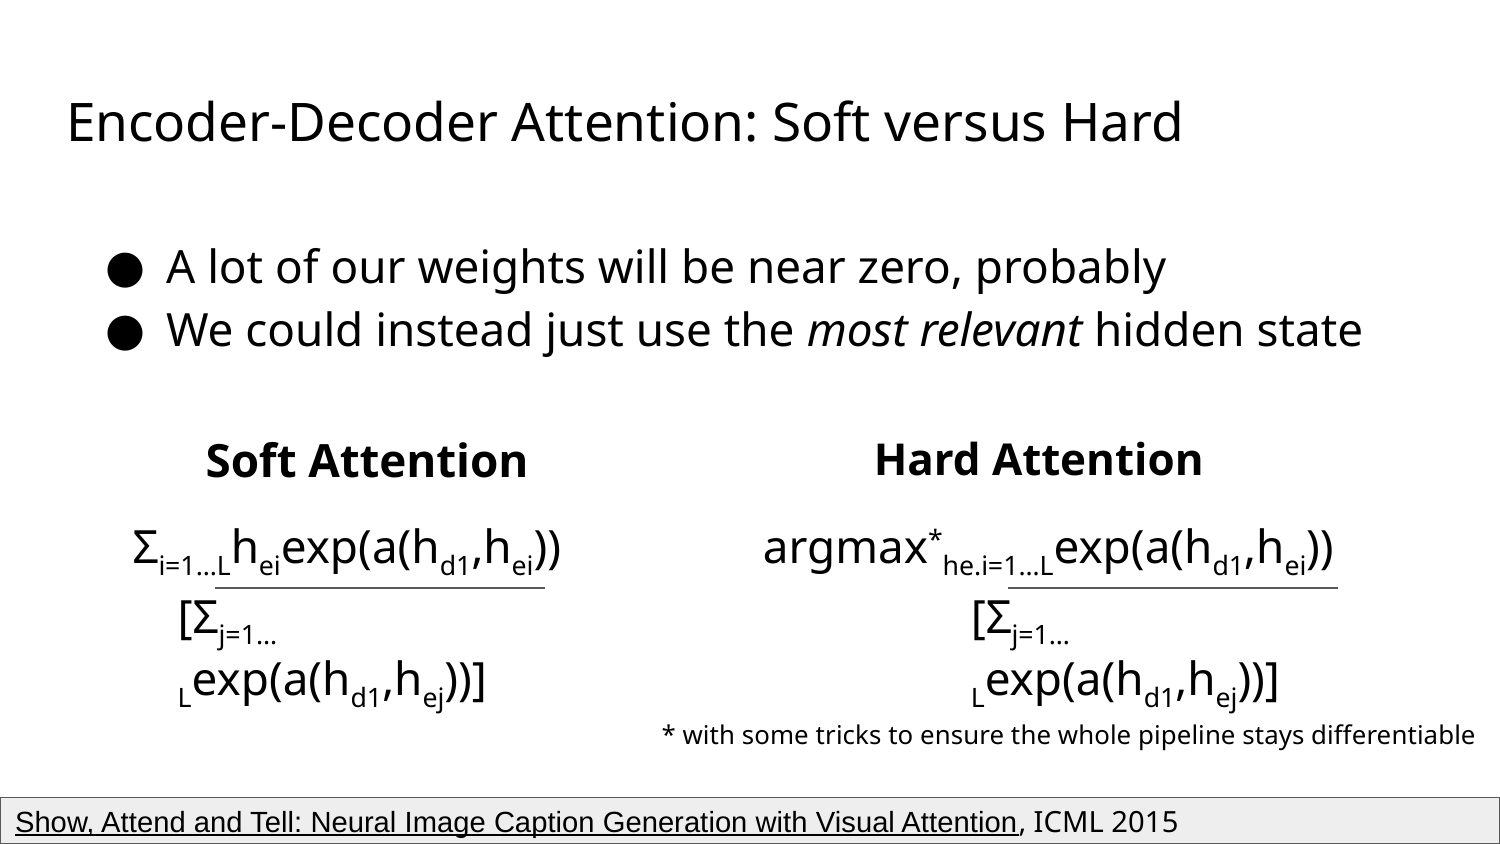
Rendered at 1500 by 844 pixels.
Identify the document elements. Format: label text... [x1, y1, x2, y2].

text_box argmax*he.i=1…Lexp(a(hd1,hei)) [699, 502, 1418, 596]
title Encoder-Decoder Attention: Soft versus Hard [51, 72, 1449, 167]
text_box Show, Attend and Tell: Neural Image Caption Generation with Visual Attention, ICML 2015 [0, 797, 1500, 844]
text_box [69, 502, 599, 659]
list A lot of our weights will be near zero, probably We could instead just use the most relevant hidden state [76, 214, 1474, 399]
text_box [Σj=1…Lexp(a(hd1,hej))] [955, 572, 1392, 728]
list Soft Attention [190, 408, 558, 501]
list Hard Attention [858, 408, 1226, 503]
list * with some tricks to ensure the whole pipeline stays differentiable [477, 699, 1493, 785]
